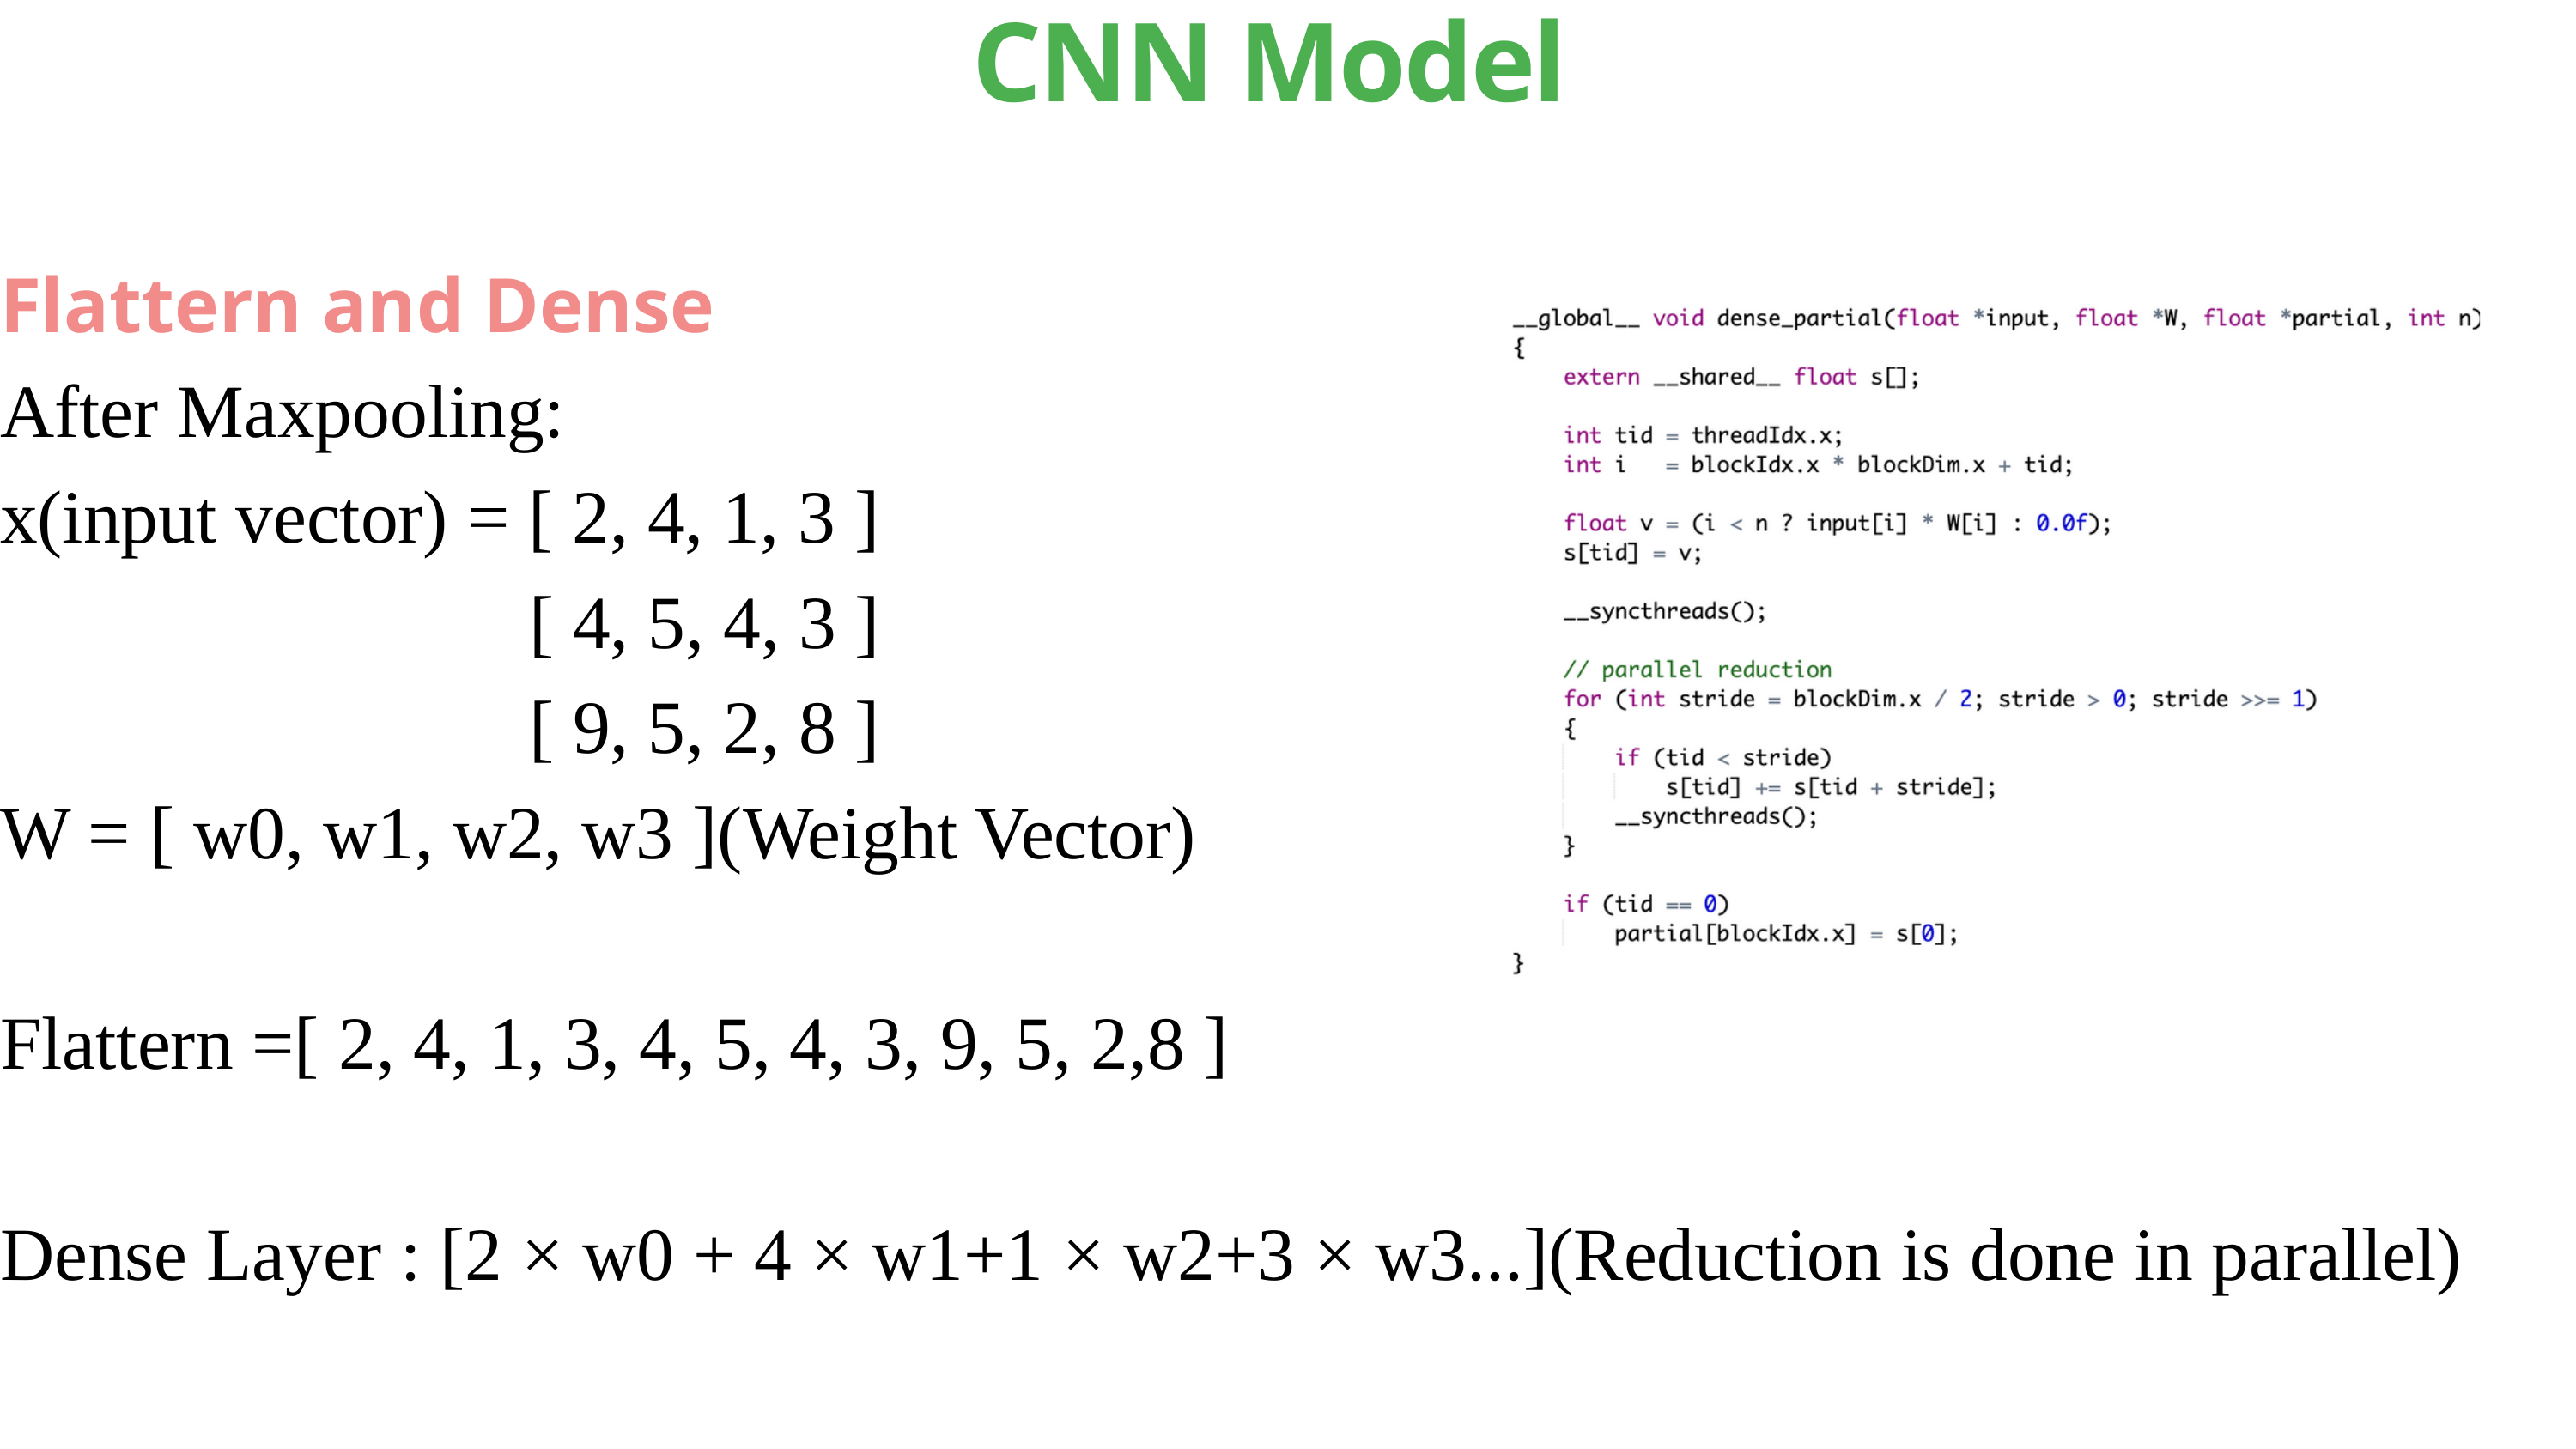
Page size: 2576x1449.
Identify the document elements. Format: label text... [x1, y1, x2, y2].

text_box Flattern and Dense After Maxpooling: x(input vector) = [ 2, 4, 1, 3 ] [ 4, 5, 4, 3 ] [ 9, 5, 2, 8 ] W = [ w0, w1, w2, w3 ](Weight Vector) Flattern =[ 2, 4, 1, 3, 4, 5, 4, 3, 9, 5, 2,8 ] Dense Layer : [2 × w0 + 4 × w1+1 × w2+3 × w3...](Reduction is done in parallel) [0, 241, 2576, 1449]
text_box CNN Model [0, 15, 2539, 124]
text_box [1511, 286, 2481, 998]
